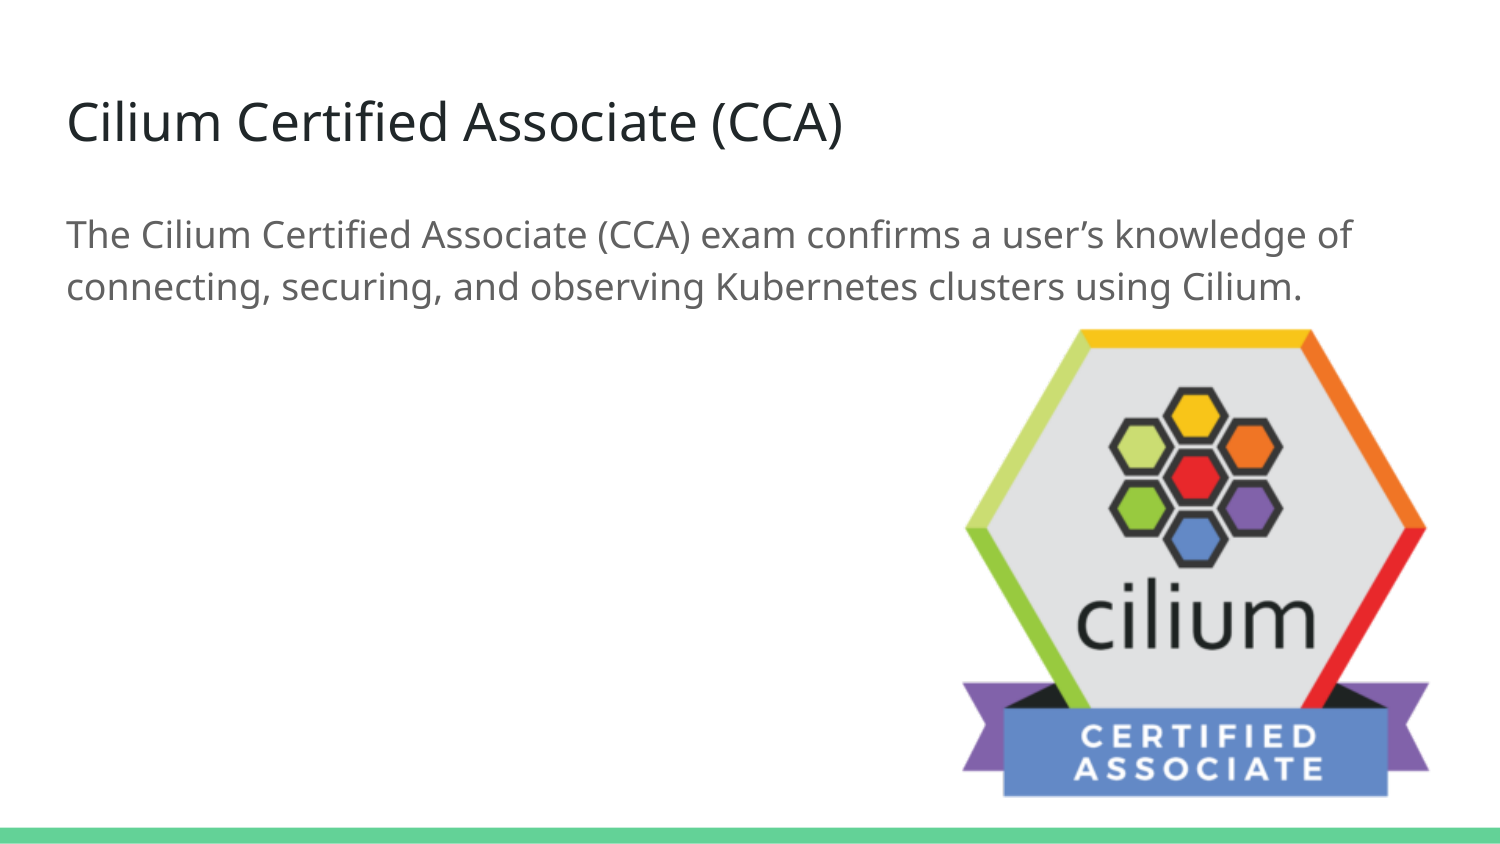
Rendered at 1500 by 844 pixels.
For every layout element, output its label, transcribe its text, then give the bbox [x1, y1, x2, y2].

list The Cilium Certified Associate (CCA) exam confirms a user’s knowledge of connecting, securing, and observing Kubernetes clusters using Cilium. [51, 189, 1449, 750]
picture [961, 328, 1431, 798]
title Cilium Certified Associate (CCA) [51, 72, 1449, 167]
